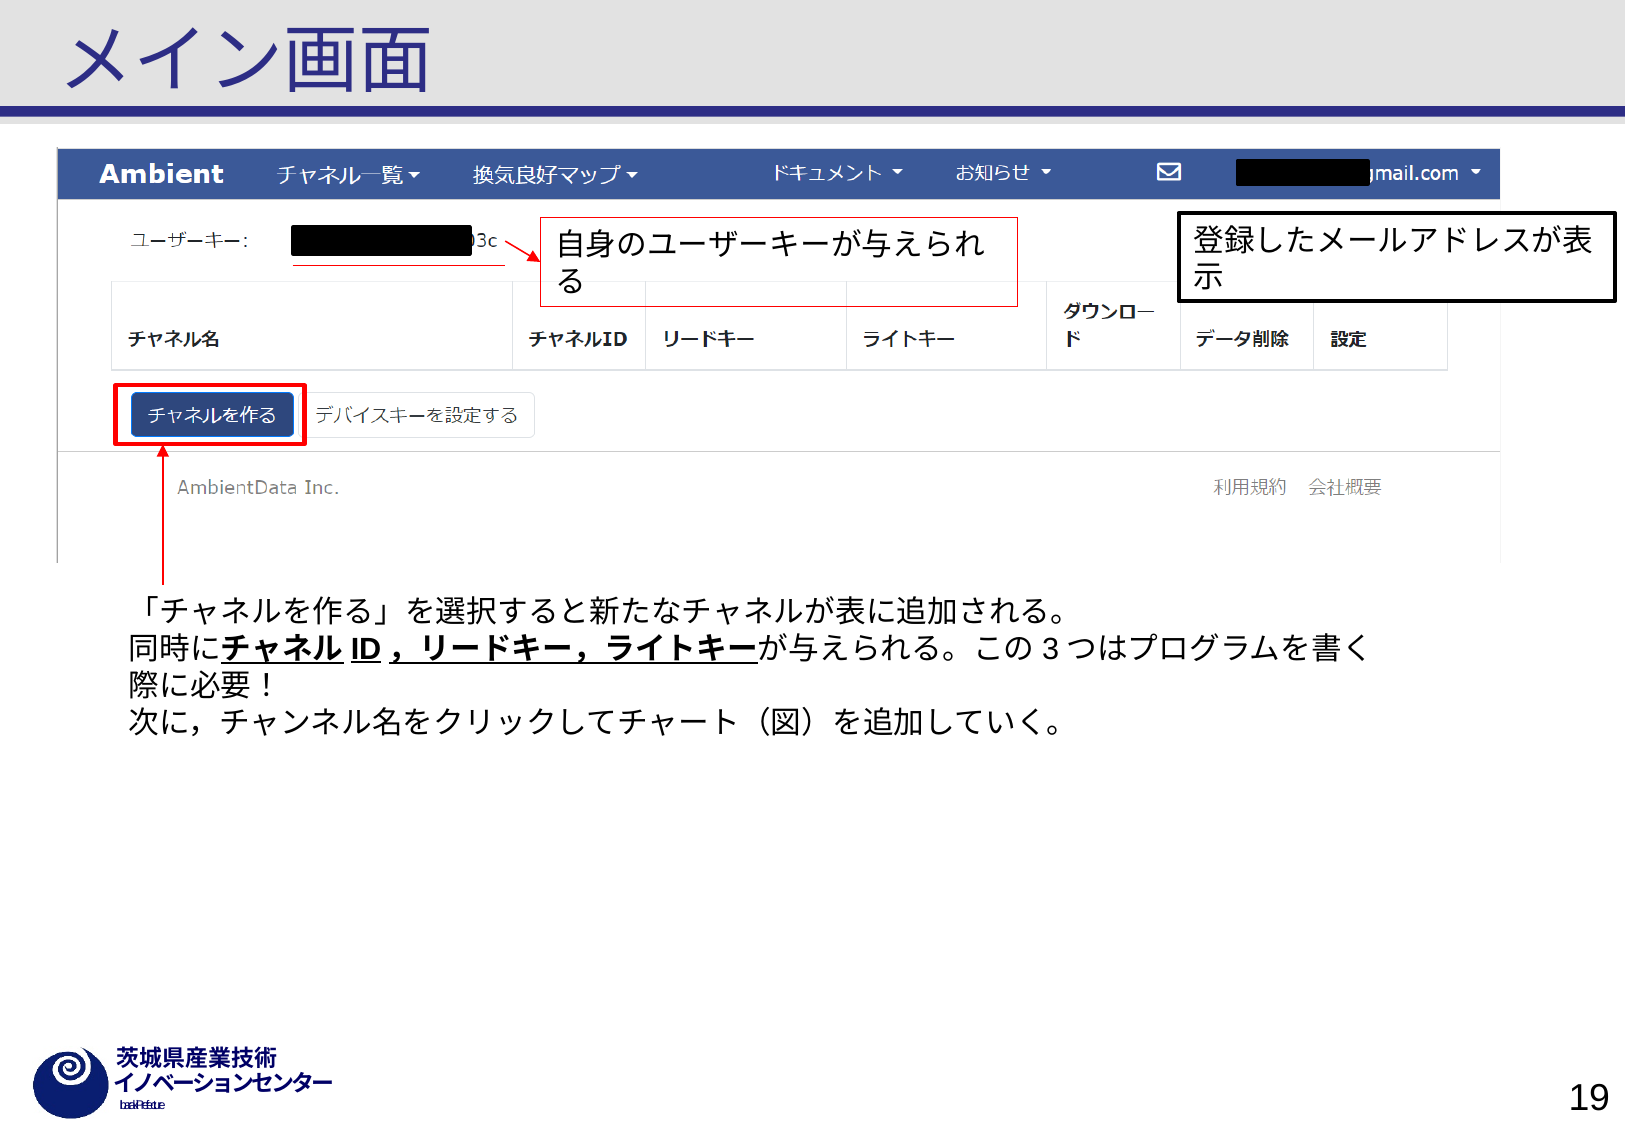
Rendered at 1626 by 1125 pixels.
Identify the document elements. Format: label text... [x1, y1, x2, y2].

title メイン画面 [43, 0, 1338, 113]
text_box 「チャネルを作る」を選択すると新たなチャネルが表に追加される。 同時にチャネルID，リードキー，ライトキーが与えられる。この3つはプログラムを書く際に必要！ 次に，チャンネル名をクリックしてチャート（図）を追加していく。 [113, 584, 1392, 747]
picture [56, 147, 1501, 563]
picture [32, 1046, 109, 1119]
slide_number 19 [1435, 1065, 1625, 1125]
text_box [504, 240, 541, 245]
text_box 登録したメールアドレスが表示 [1504, 211, 1617, 303]
